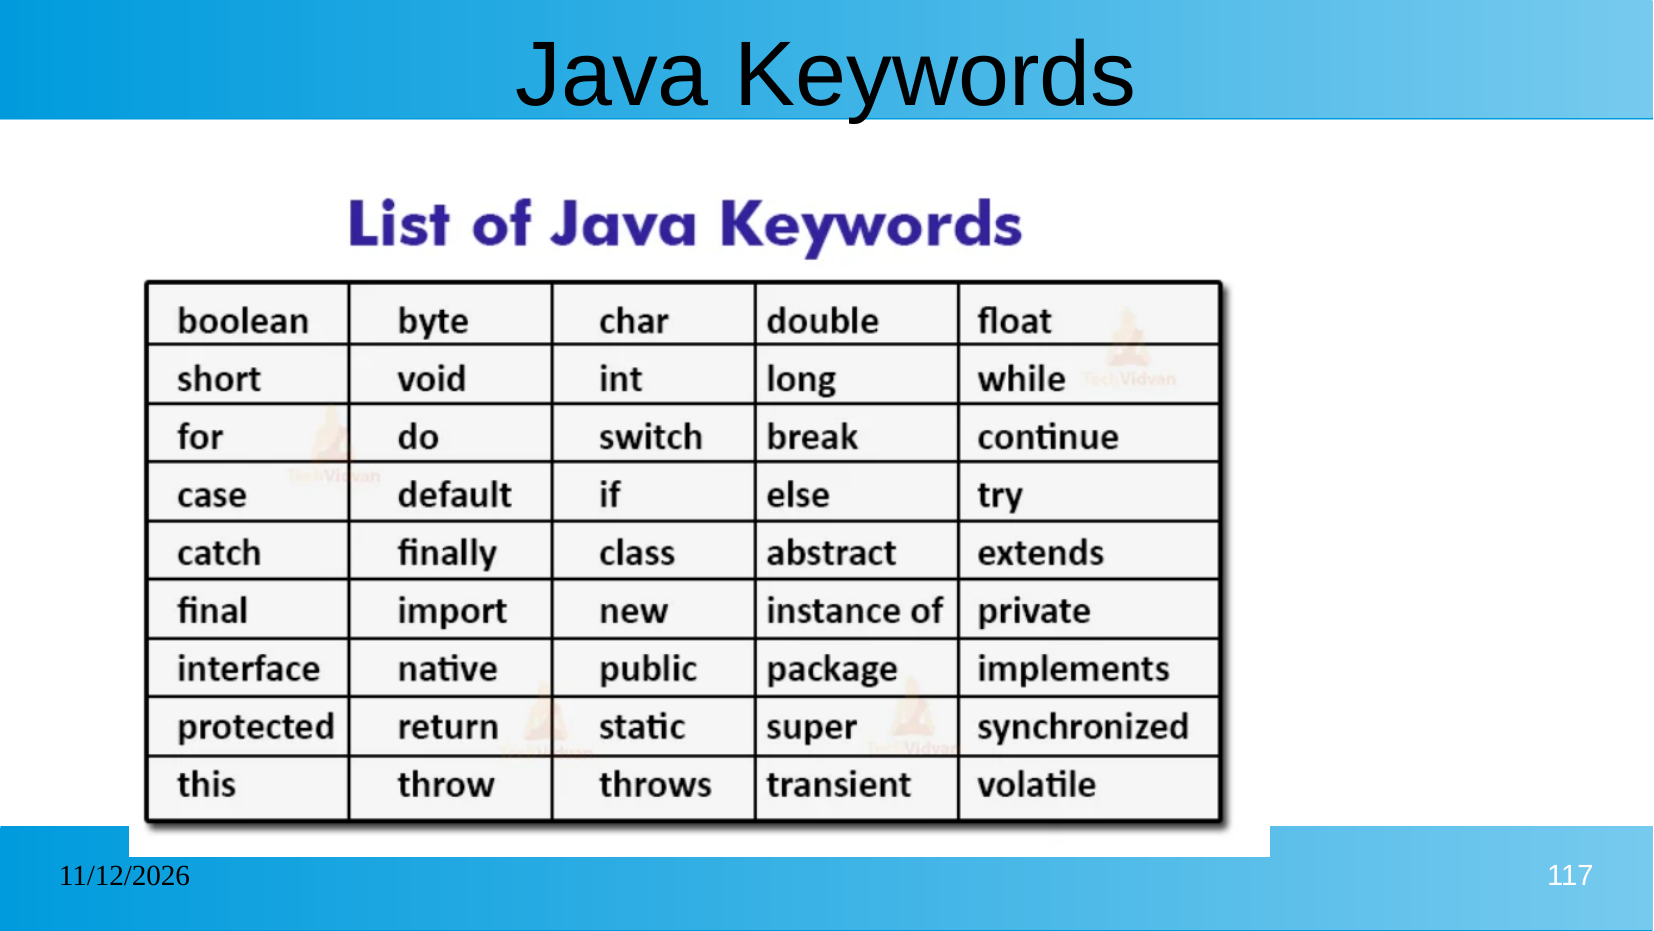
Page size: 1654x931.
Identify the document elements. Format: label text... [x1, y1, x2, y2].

title Java Keywords [59, 29, 1594, 108]
picture [129, 161, 1270, 857]
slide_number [59, 856, 443, 915]
slide_number 117 [1210, 856, 1594, 915]
